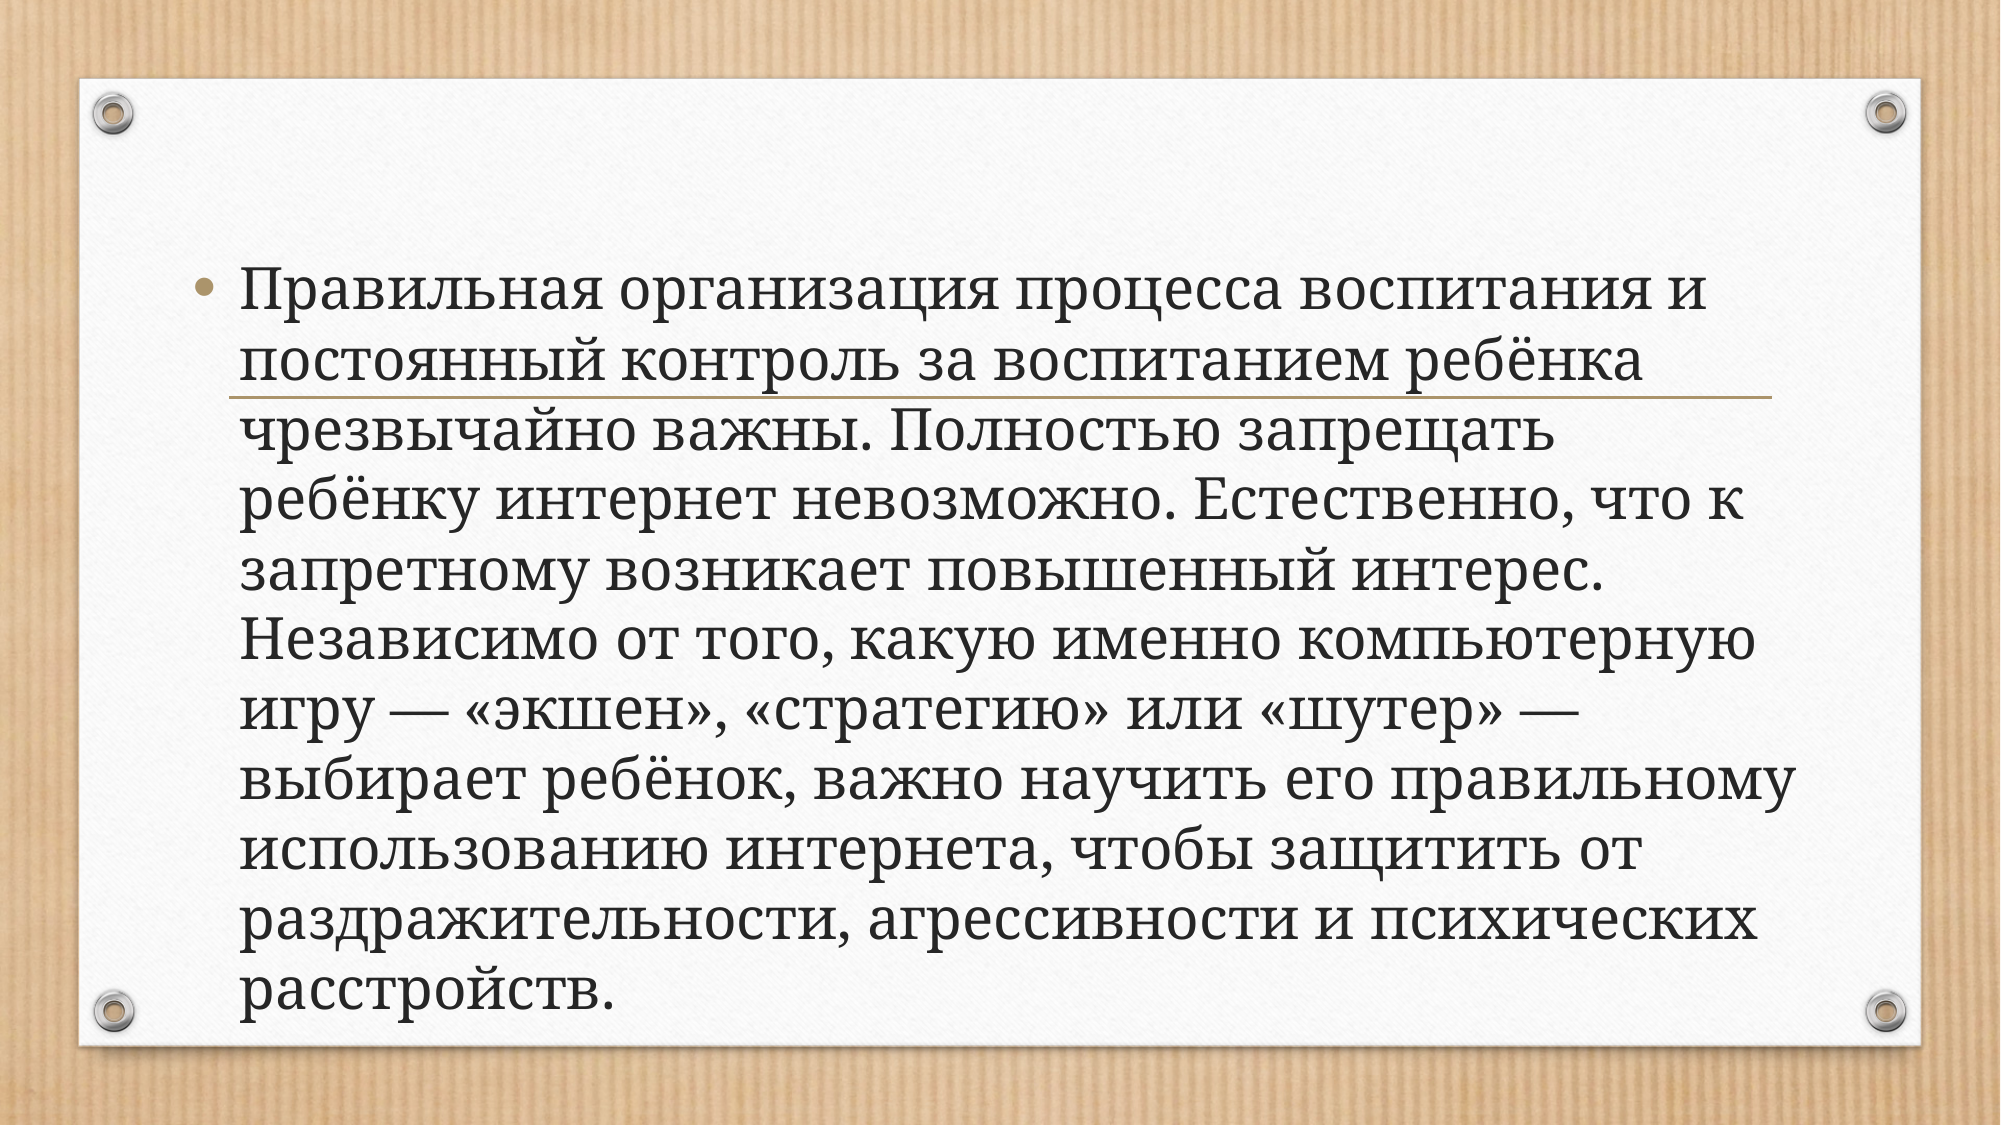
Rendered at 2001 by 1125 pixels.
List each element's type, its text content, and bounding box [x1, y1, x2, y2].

picture [0, 0, 2001, 1125]
list Правильная организация процесса воспитания и постоянный контроль за воспитанием ребёнка чрезвычайно важны. Полностью запрещать ребёнку интернет невозможно. Естественно, что к запретному возникает повышенный интерес. Независимо от того, какую именно компьютерную игру — «экшен», «стратегию» или «шутер» — выбирает ребёнок, важно научить его правильному использованию интернета, чтобы защитить от раздражительности, агрессивности и психических расстройств. [177, 244, 1814, 913]
